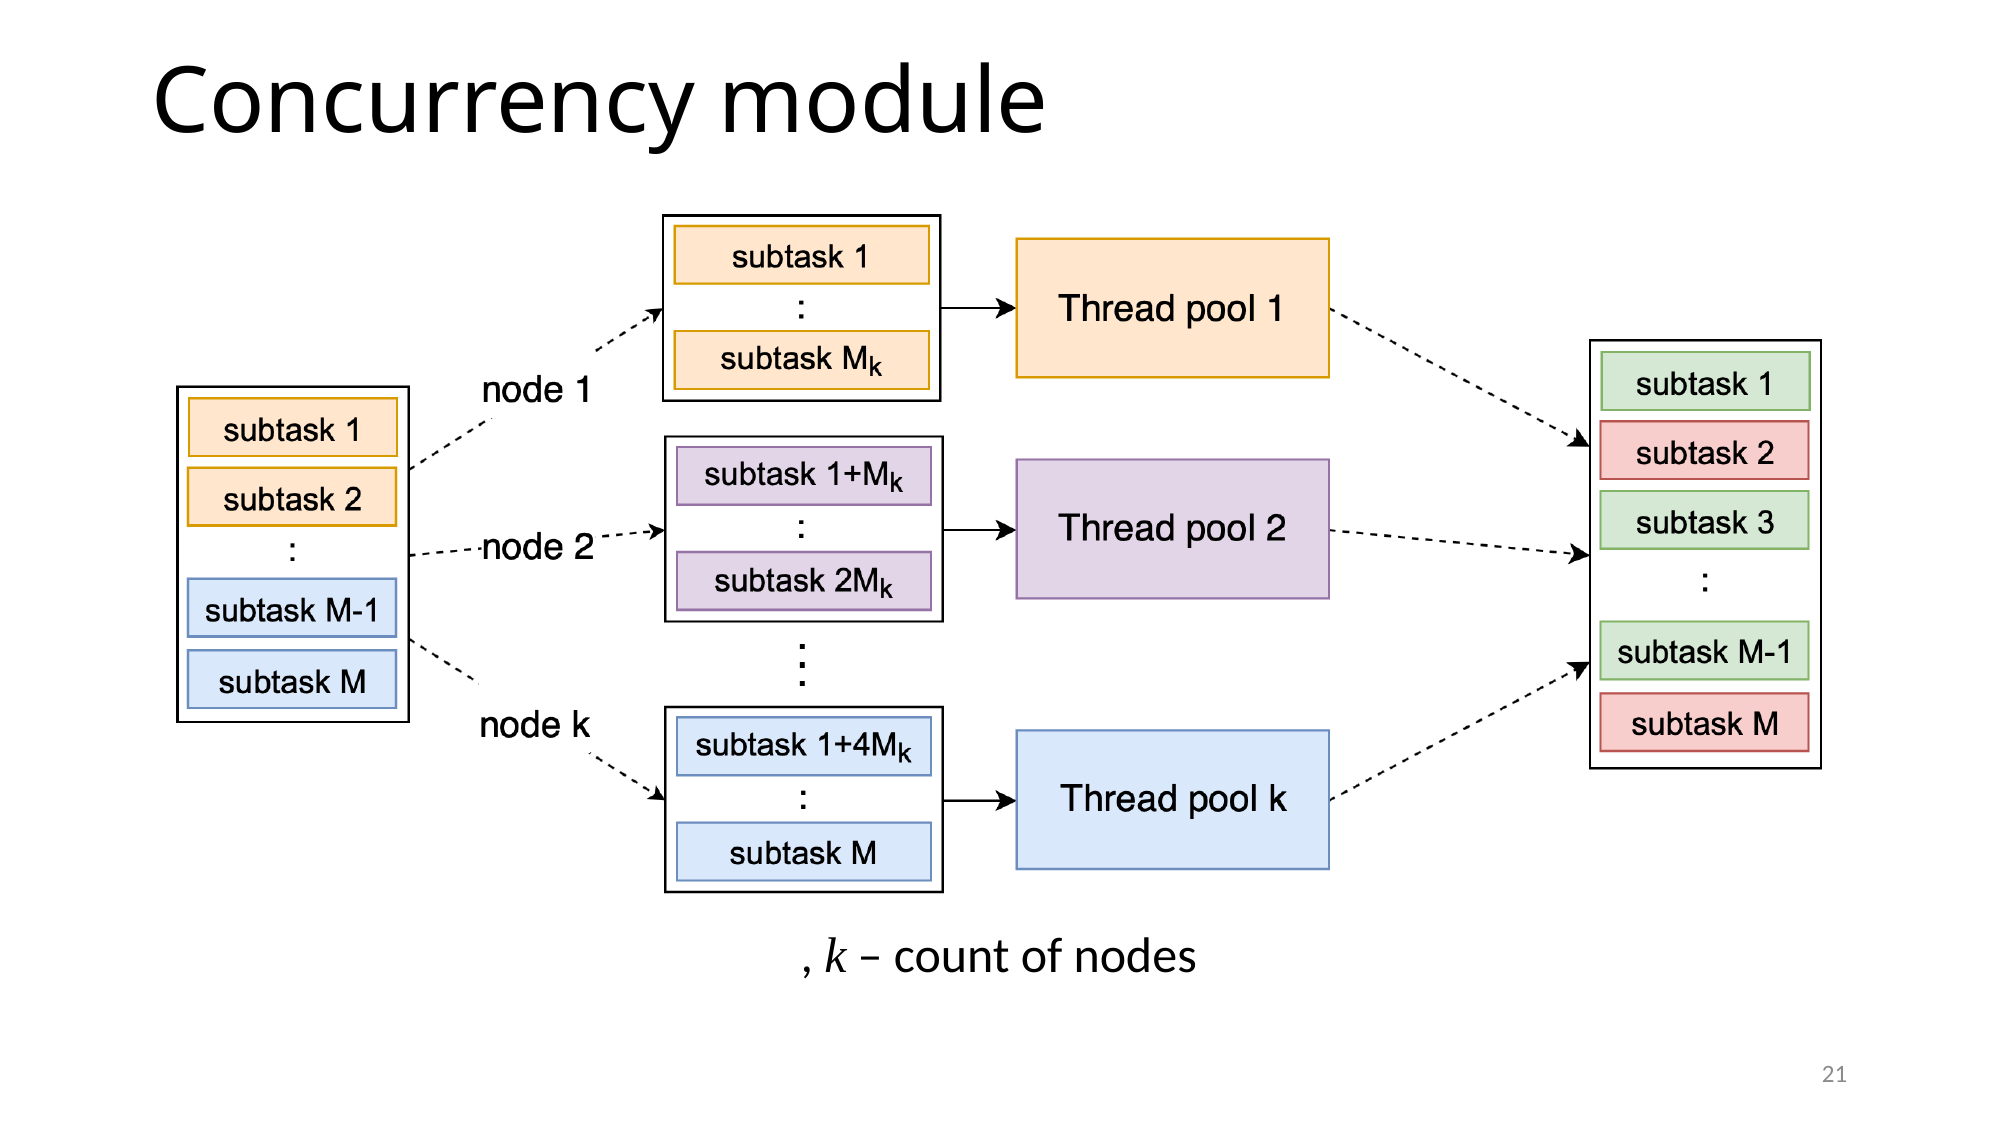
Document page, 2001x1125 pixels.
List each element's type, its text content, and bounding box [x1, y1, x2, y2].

picture [176, 214, 1822, 894]
text_box Concurrency module [136, 38, 1862, 168]
slide_number 21 [1412, 1042, 1863, 1103]
